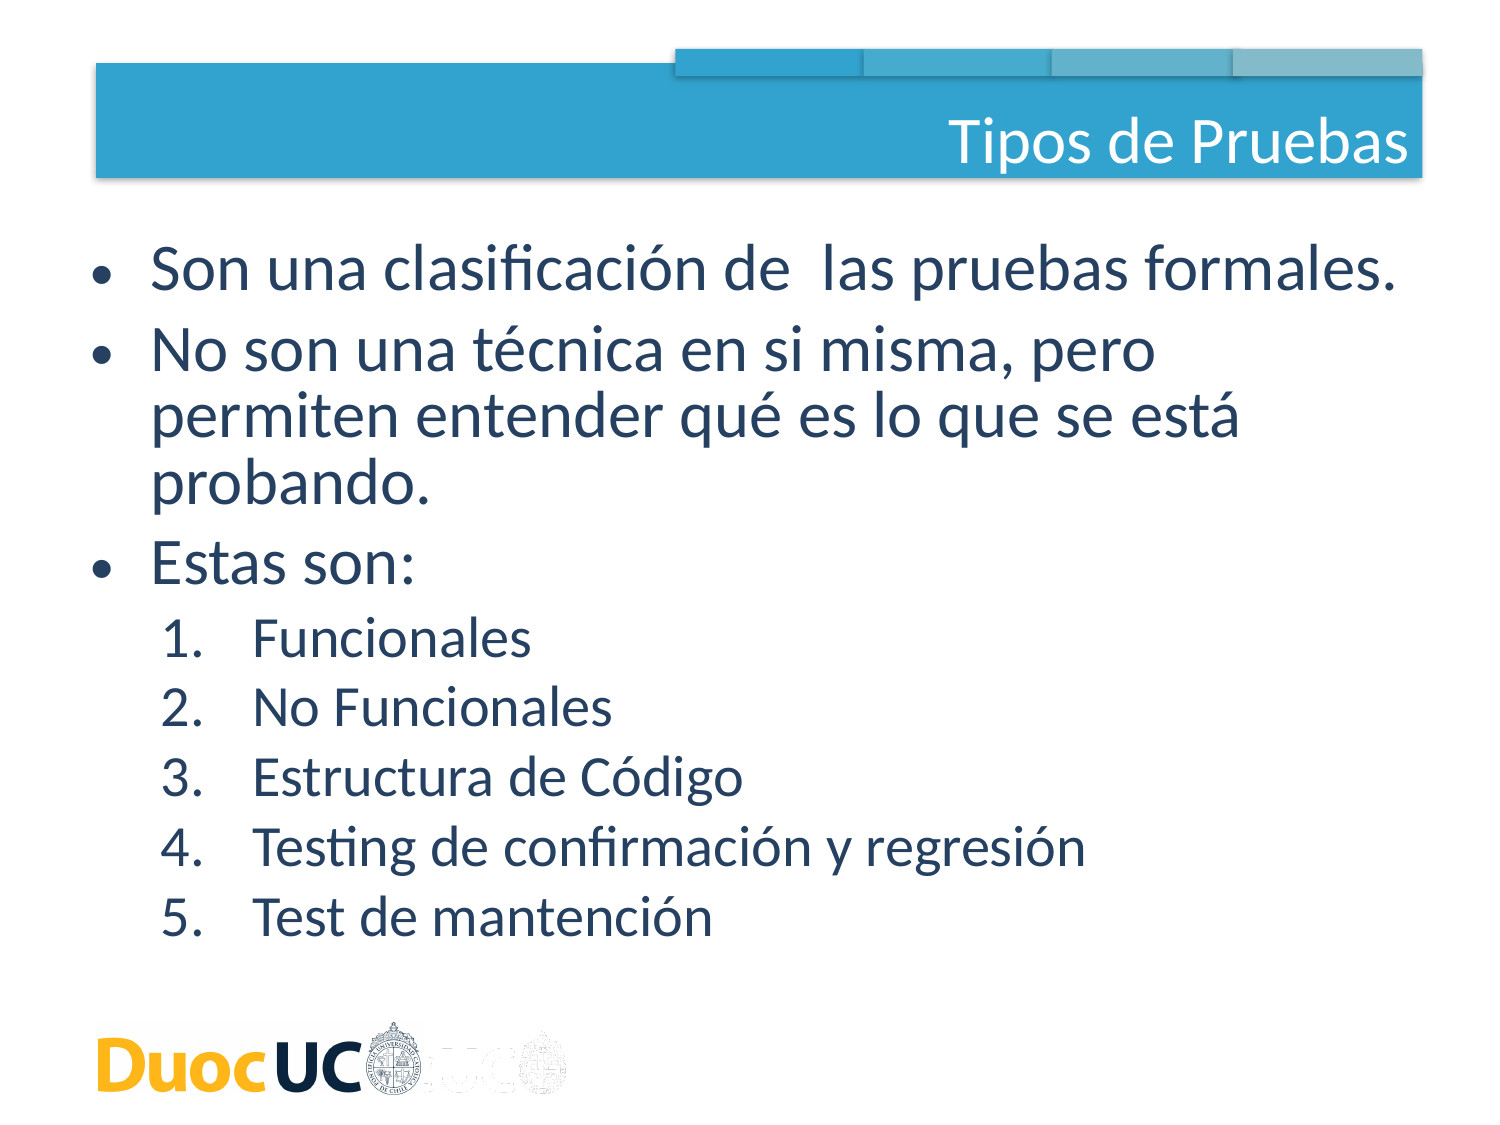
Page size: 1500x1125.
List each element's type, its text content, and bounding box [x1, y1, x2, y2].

list Son una clasificación de las pruebas formales. No son una técnica en si misma, pero permiten entender qué es lo que se está probando. Estas son: Funcionales No Funcionales Estructura de Código Testing de confirmación y regresión Test de mantención [75, 233, 1425, 976]
text_box Tipos de Pruebas [333, 88, 1425, 184]
picture [96, 1021, 566, 1095]
